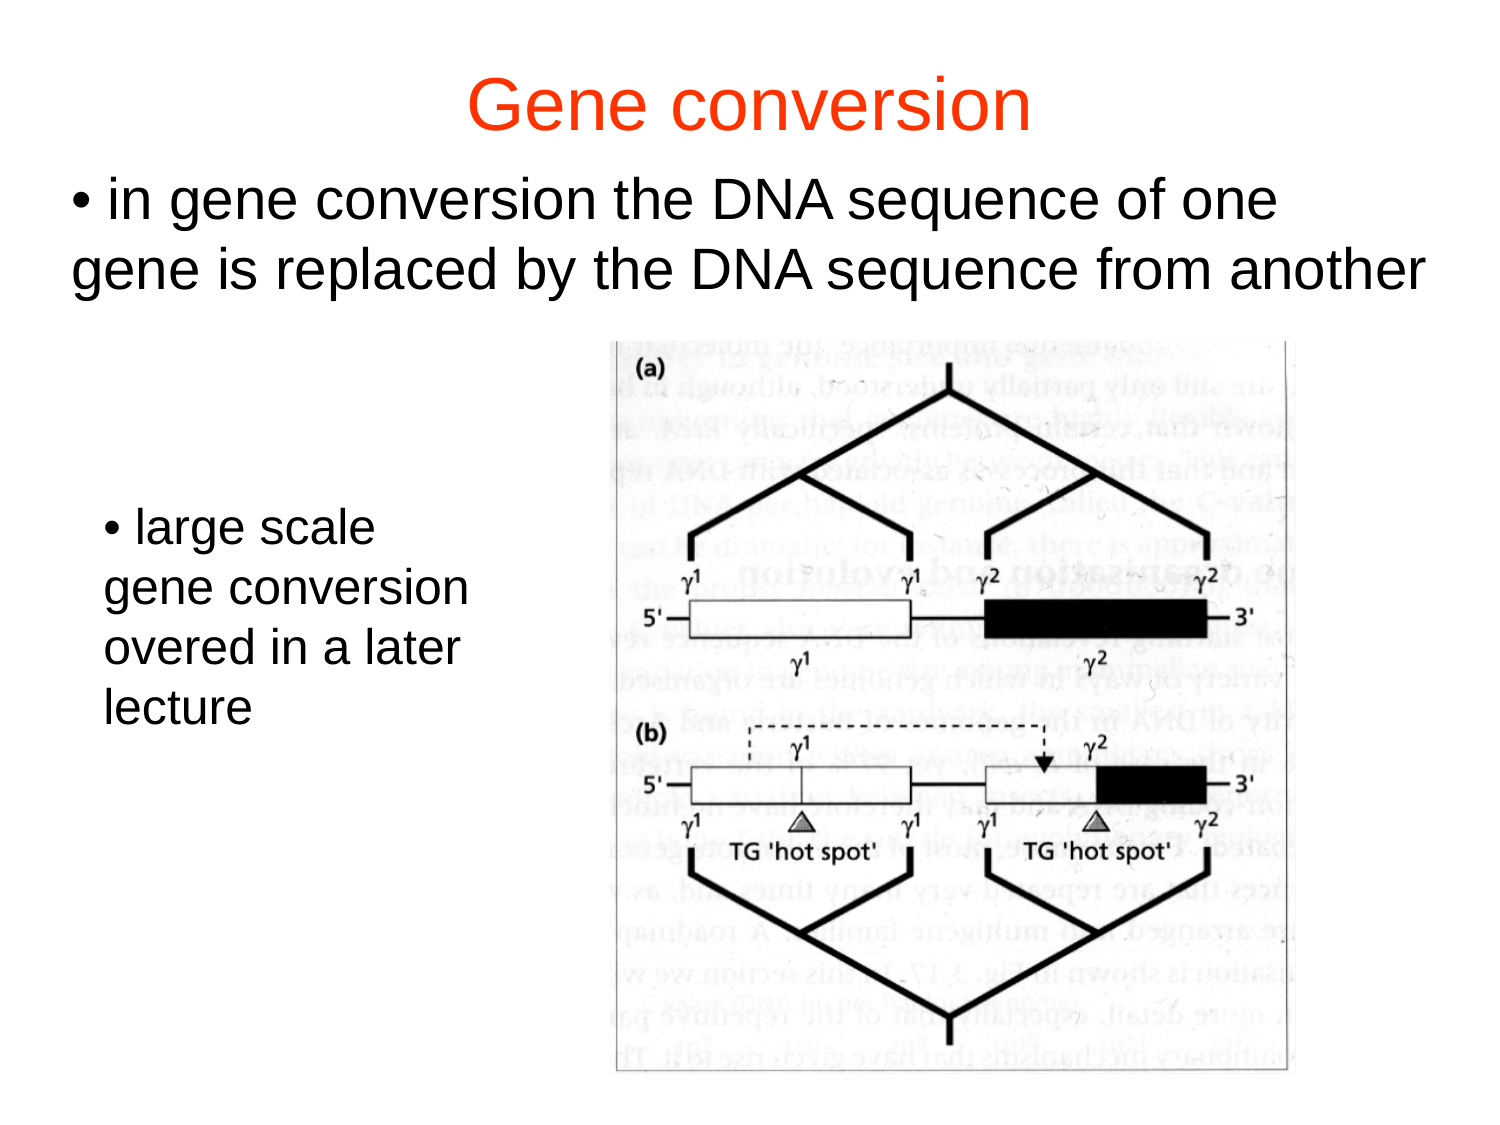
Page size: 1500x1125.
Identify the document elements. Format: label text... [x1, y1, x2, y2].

text_box • large scale gene conversion overed in a later lecture [88, 486, 514, 742]
text_box • in gene conversion the DNA sequence of one gene is replaced by the DNA sequence from another [56, 153, 1444, 309]
text_box Gene conversion [451, 48, 1049, 153]
picture [607, 338, 1299, 1077]
